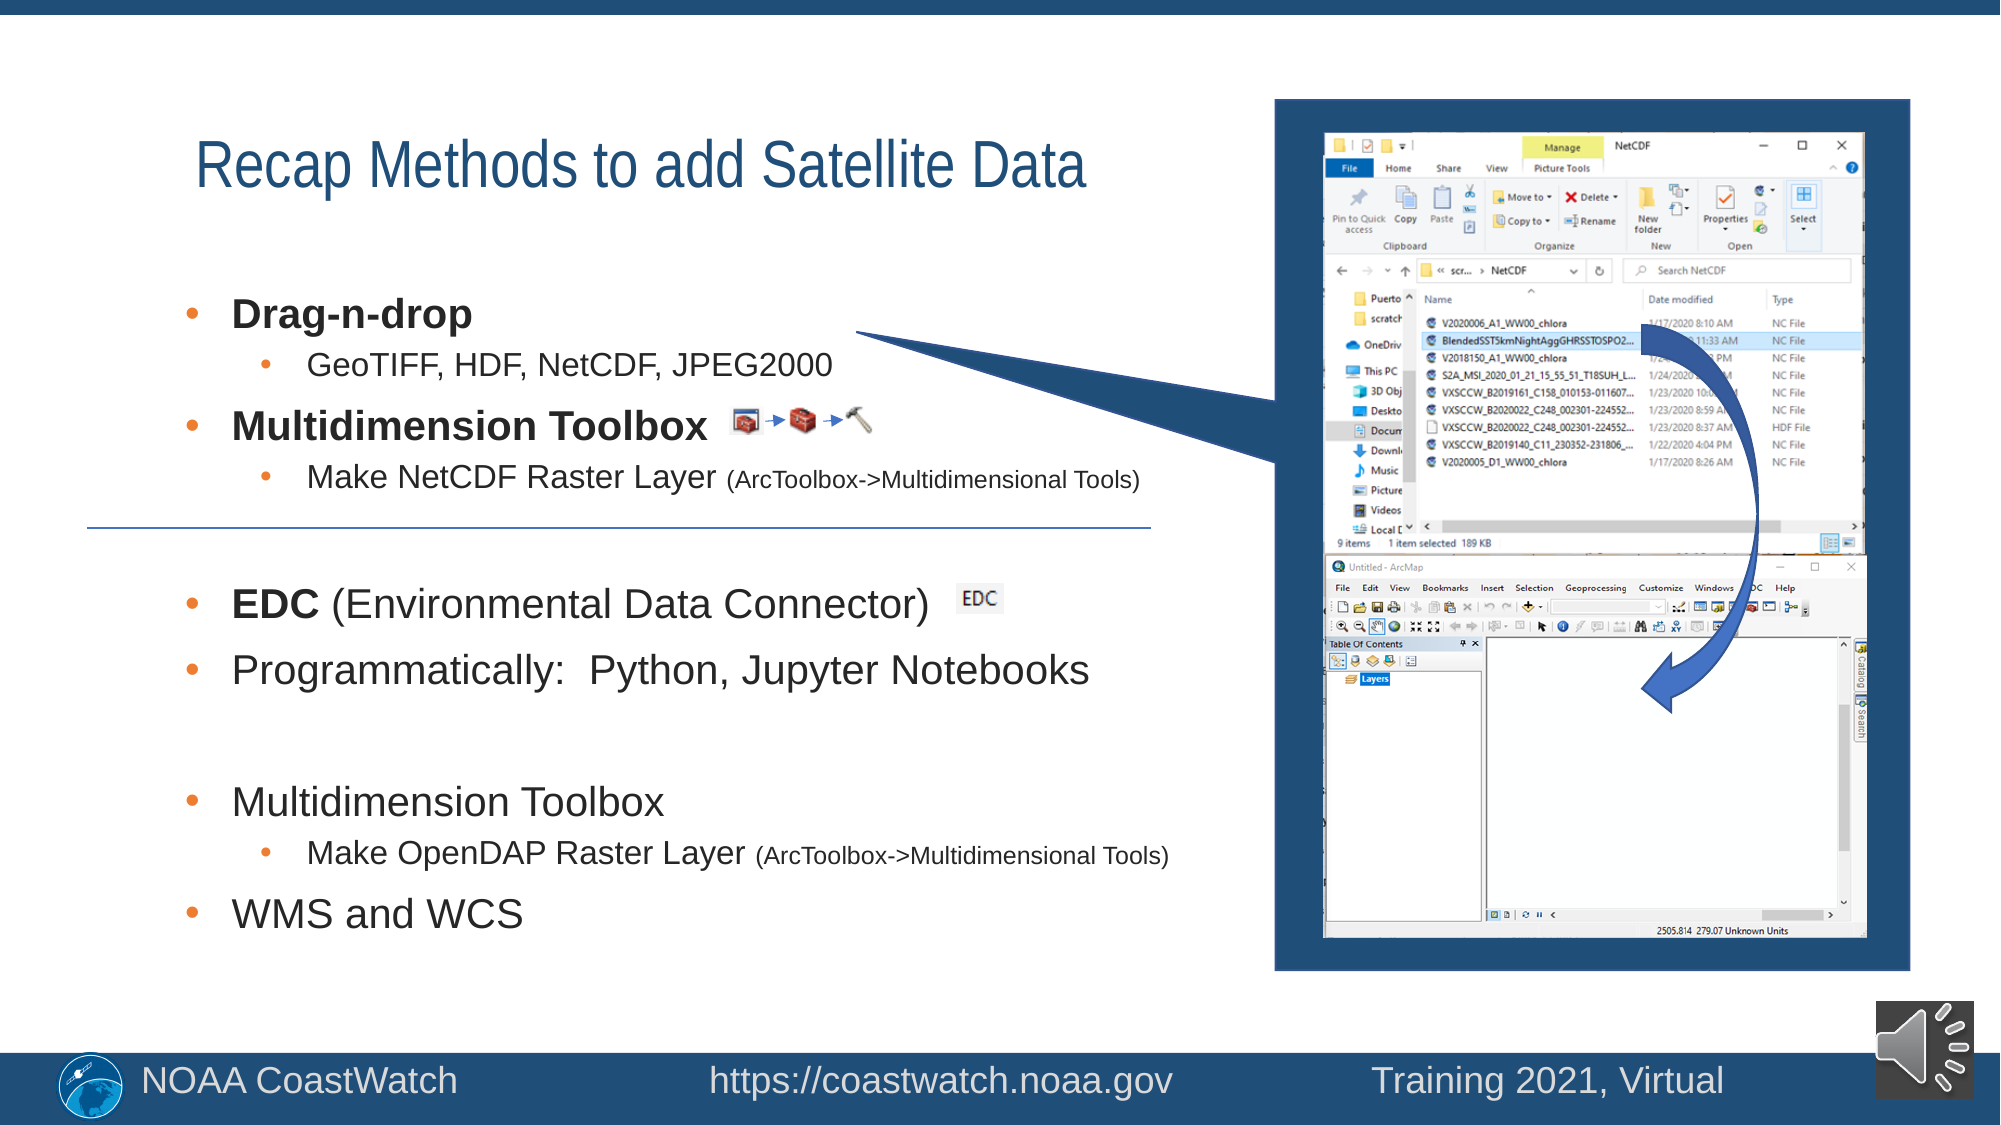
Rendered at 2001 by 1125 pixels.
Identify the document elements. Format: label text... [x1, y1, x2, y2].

picture [1874, 999, 1975, 1100]
text_box [1324, 99, 1911, 972]
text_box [1323, 133, 1868, 938]
title Recap Methods to add Satellite Data [180, 47, 1830, 285]
list Drag-n-drop GeoTIFF, HDF, NetCDF, JPEG2000 Multidimension Toolbox Make NetCDF Raster Layer (ArcToolbox->Multidimensional Tools) EDC (Environmental Data Connector) Programmatically: Python, Jupyter Notebooks Multidimension Toolbox Make OpenDAP Raster Layer (ArcToolbox->Multidimensional Tools) WMS and WCS [170, 214, 1324, 1036]
picture [56, 1052, 125, 1121]
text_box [729, 404, 877, 437]
picture [956, 583, 1004, 614]
